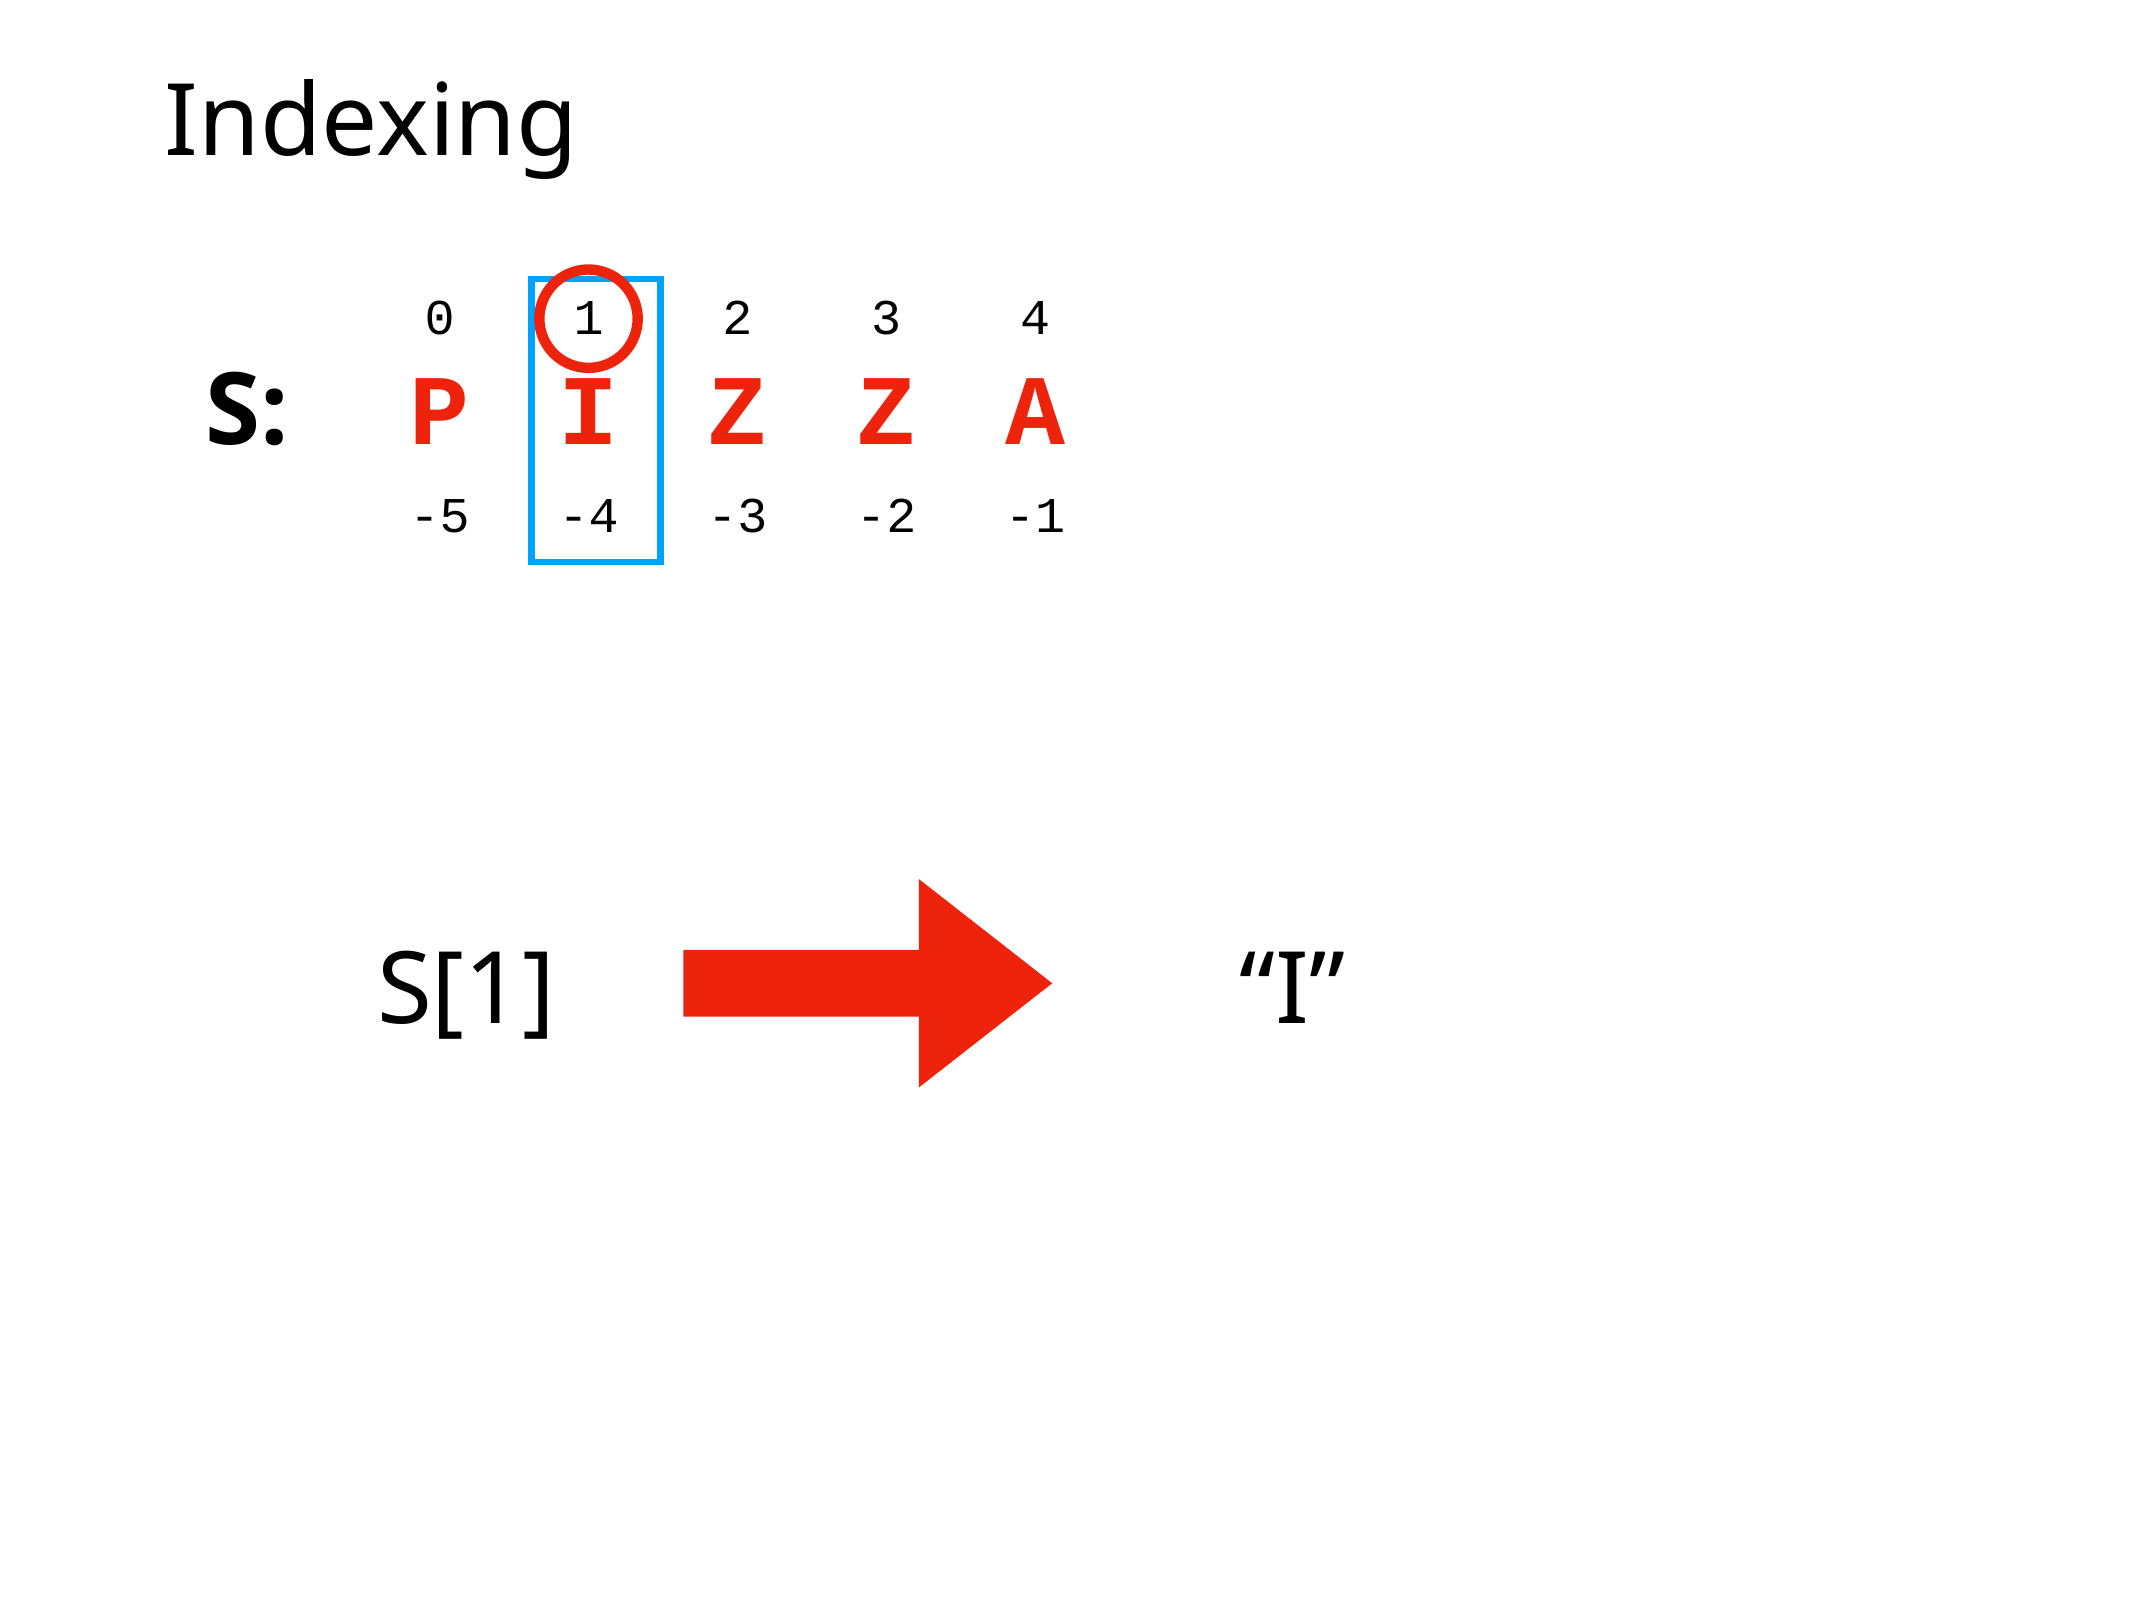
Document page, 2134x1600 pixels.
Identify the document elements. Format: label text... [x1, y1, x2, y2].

text_box -3 [698, 474, 776, 551]
text_box 0 [416, 276, 463, 353]
text_box [539, 269, 638, 368]
text_box “I” [1231, 915, 1355, 1052]
text_box Z [698, 335, 776, 473]
text_box 3 [862, 276, 910, 353]
text_box 2 [713, 276, 761, 353]
text_box 4 [1011, 276, 1059, 353]
text_box [531, 279, 661, 562]
text_box A [996, 335, 1074, 473]
text_box S[1] [368, 915, 564, 1052]
text_box P [401, 335, 478, 473]
text_box -2 [847, 474, 925, 551]
text_box -5 [401, 474, 478, 551]
text_box Z [847, 335, 925, 473]
text_box -1 [996, 474, 1074, 551]
text_box [683, 879, 1053, 1088]
title Indexing [155, 41, 1978, 191]
text_box S: [197, 335, 324, 473]
